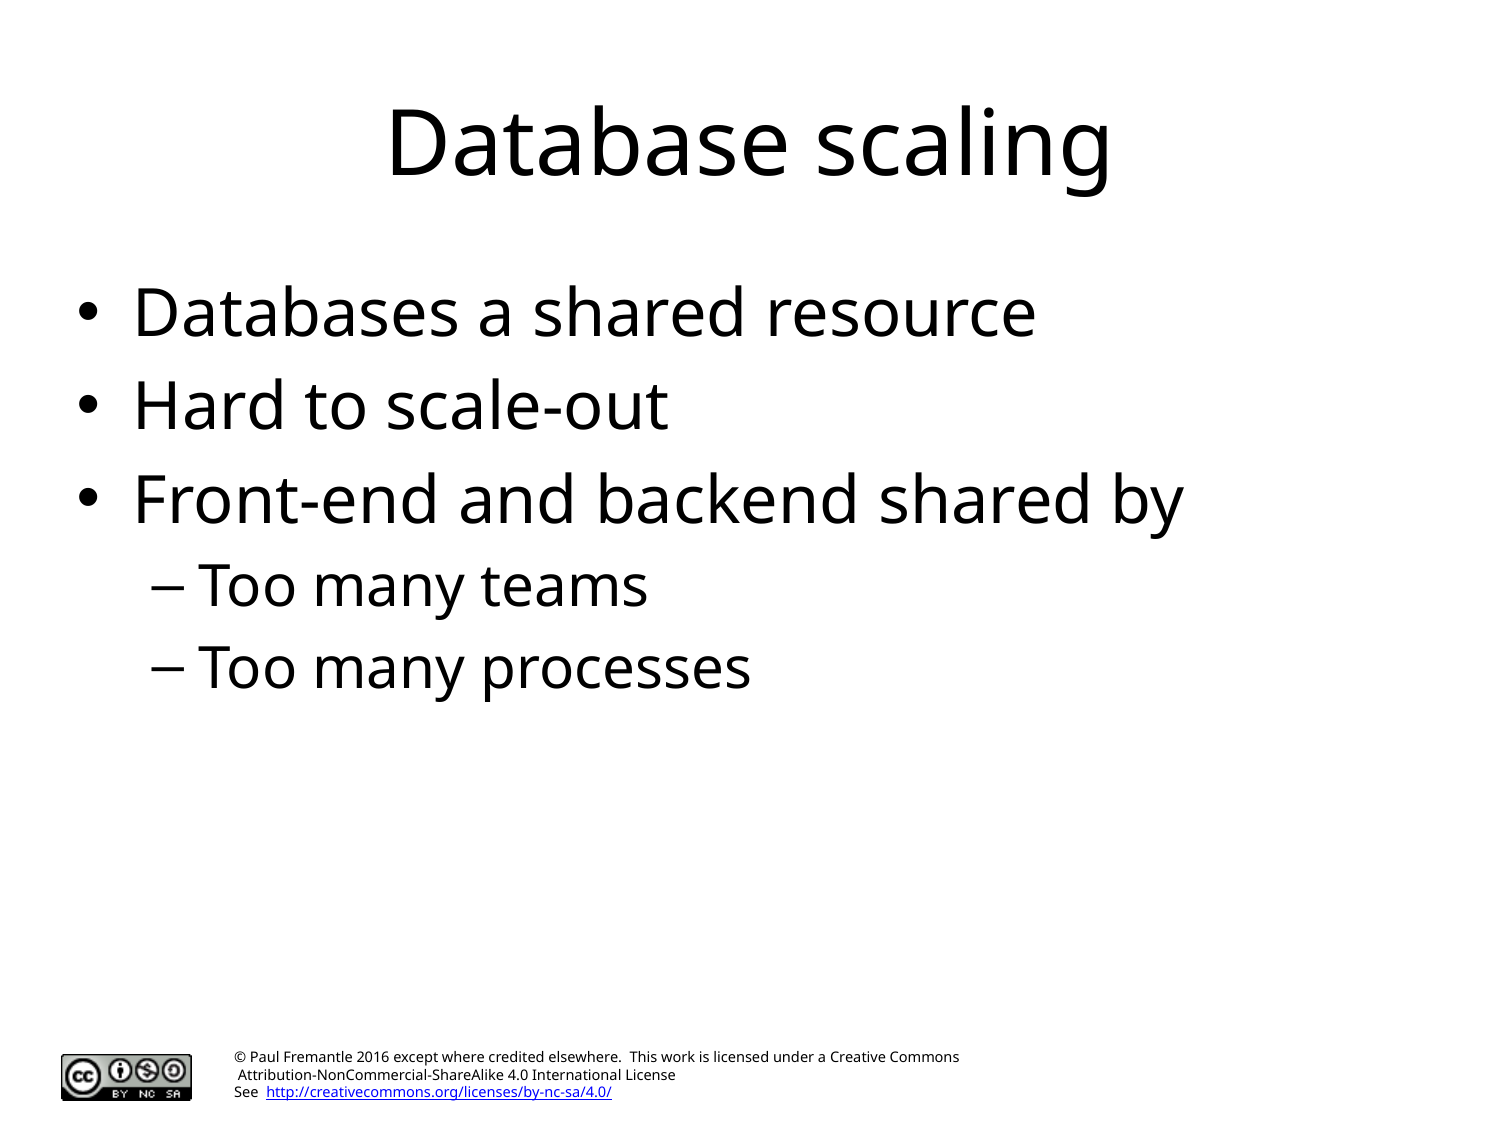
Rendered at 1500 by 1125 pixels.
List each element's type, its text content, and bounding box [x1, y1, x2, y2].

list Databases a shared resource Hard to scale-out Front-end and backend shared by Too many teams Too many processes [61, 262, 1412, 1005]
picture [61, 1054, 192, 1101]
title Database scaling [75, 45, 1425, 233]
